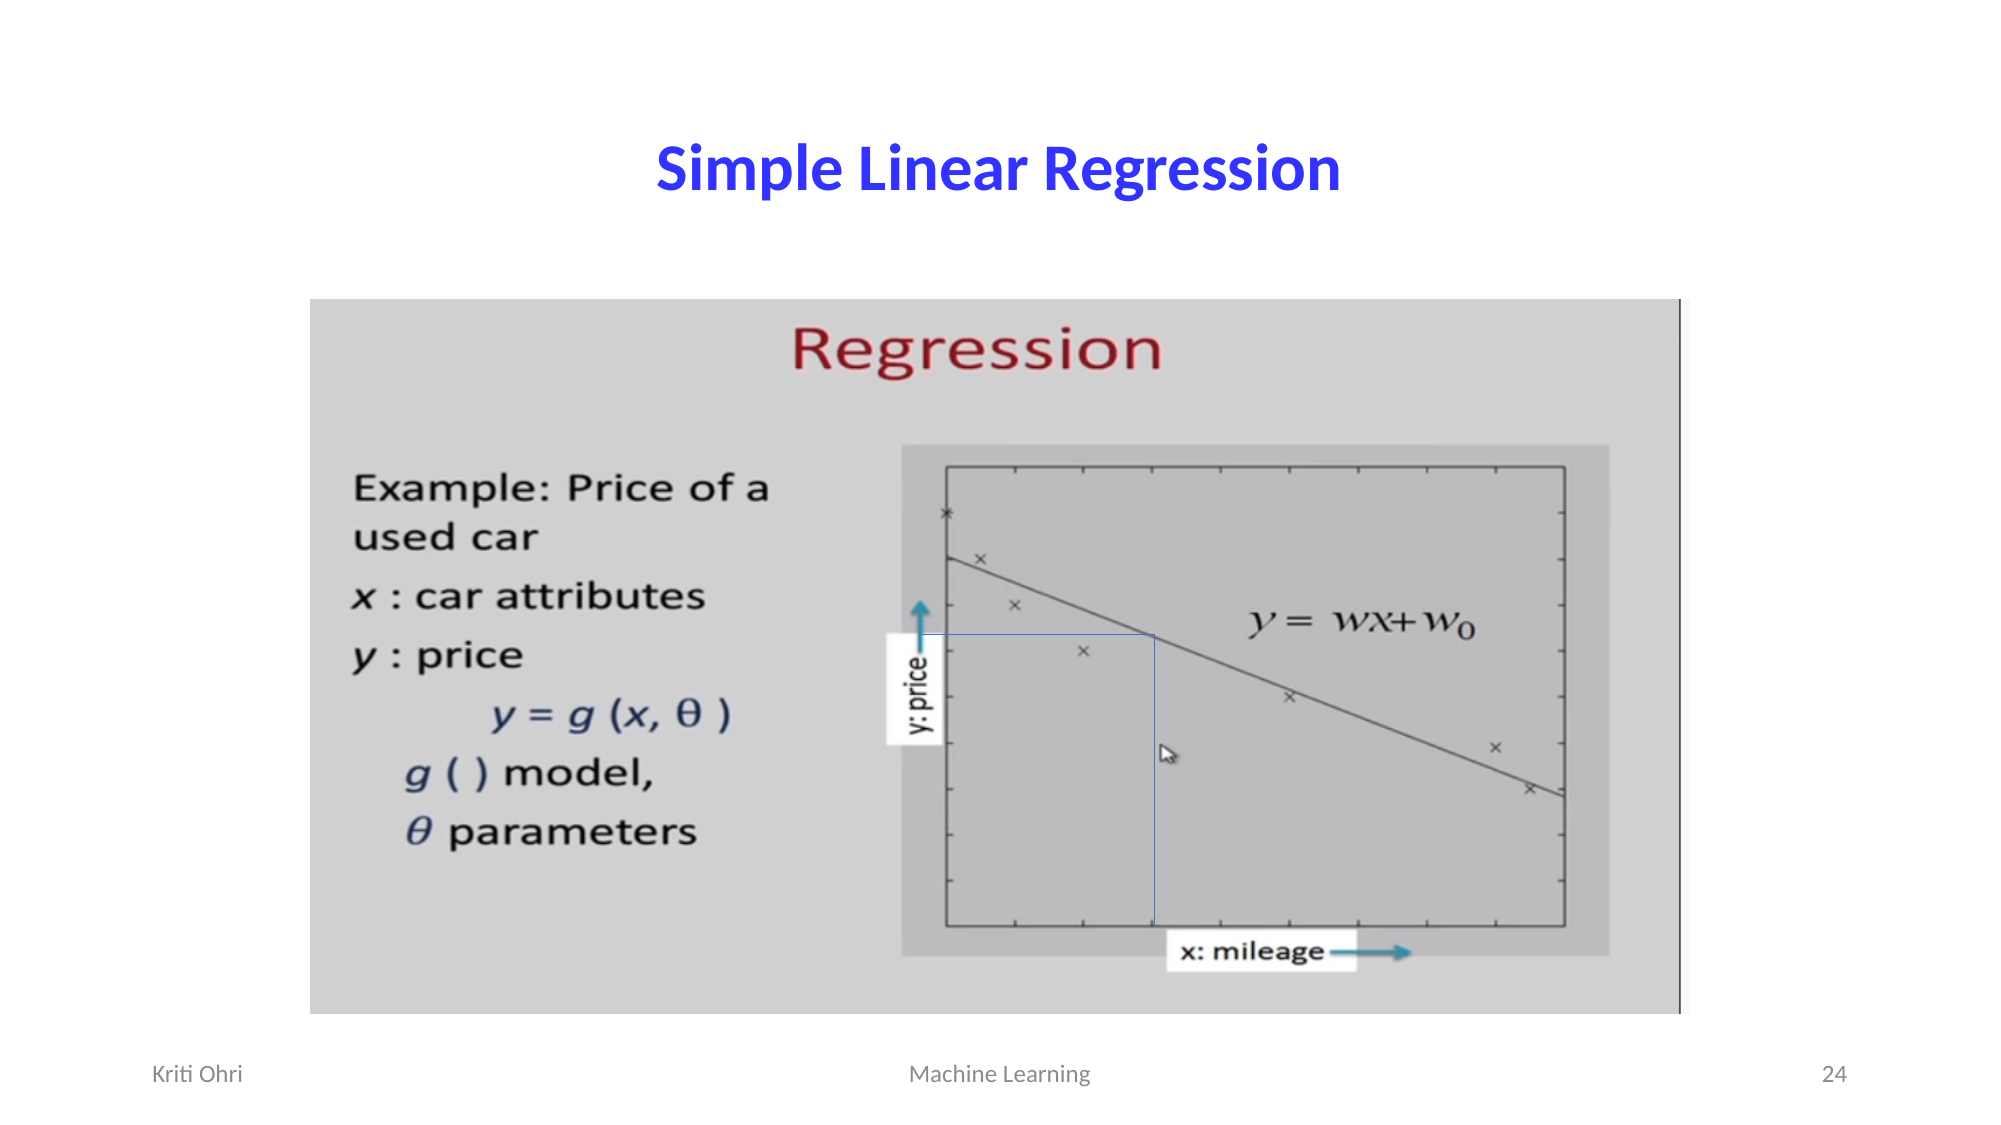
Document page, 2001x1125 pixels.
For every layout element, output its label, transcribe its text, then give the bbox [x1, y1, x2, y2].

title Simple Linear Regression [137, 59, 1863, 278]
footer Machine Learning [662, 1042, 1338, 1103]
slide_number 24 [1412, 1042, 1863, 1103]
slide_number Kriti Ohri [137, 1042, 588, 1103]
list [310, 299, 1690, 1014]
